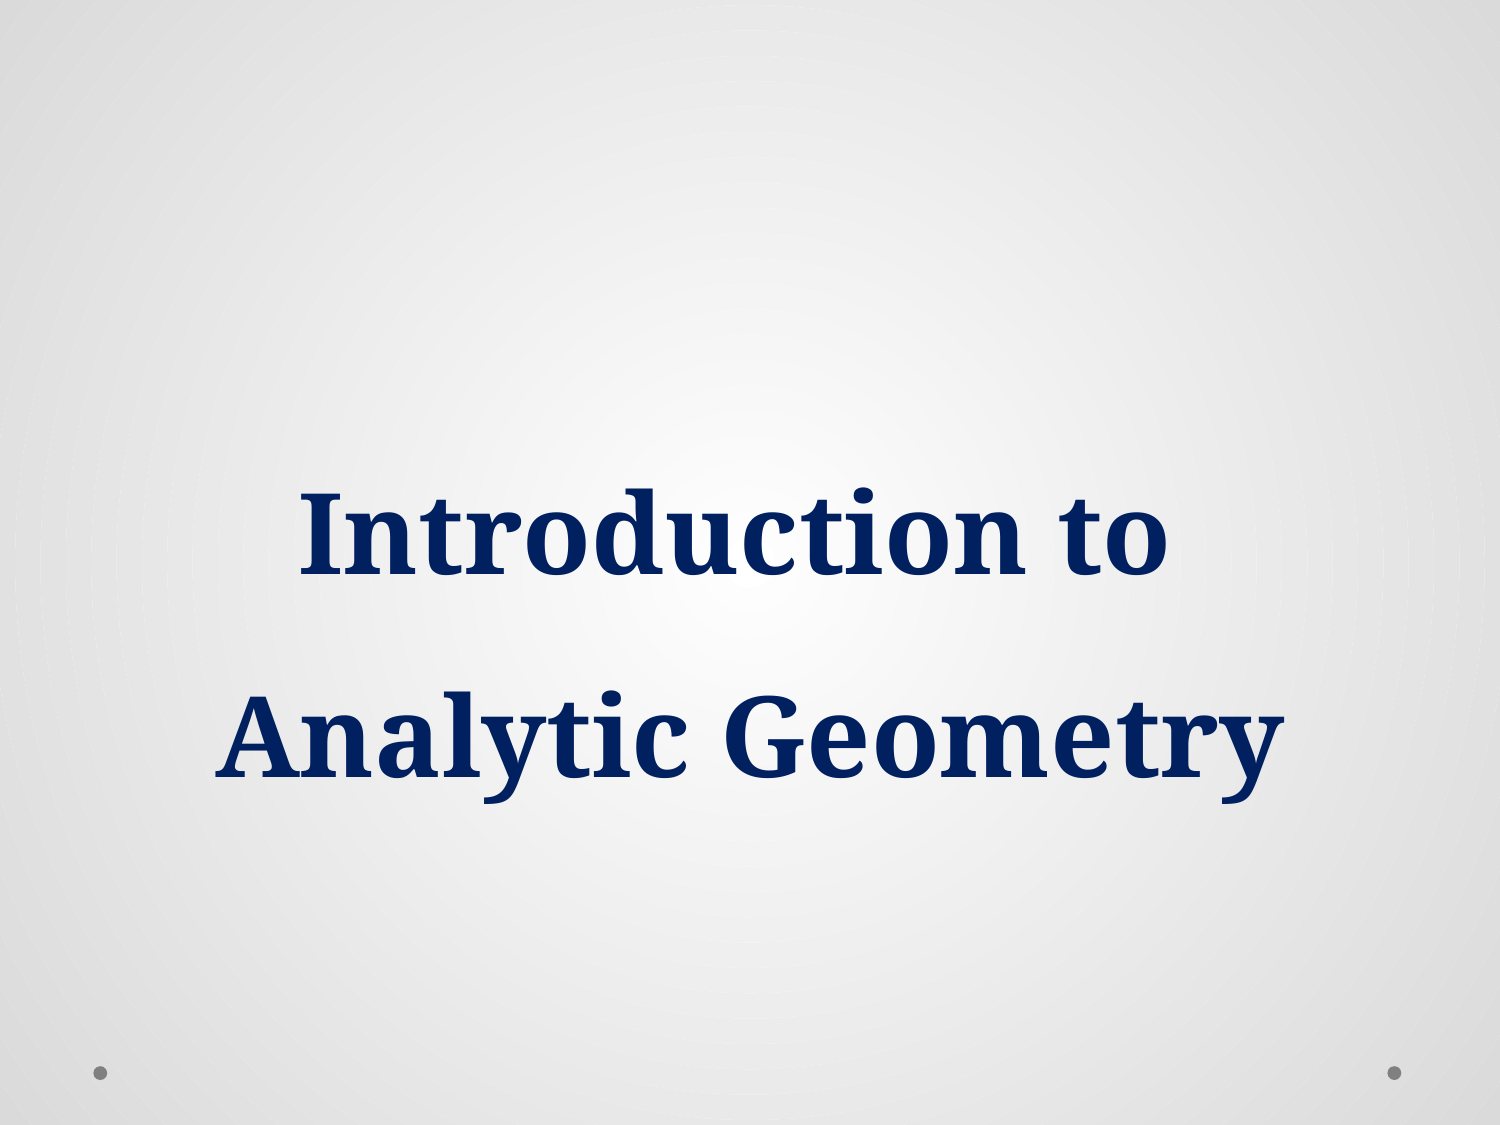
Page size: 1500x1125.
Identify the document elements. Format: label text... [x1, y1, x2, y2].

text_box Introduction to Analytic Geometry [0, 387, 1500, 808]
